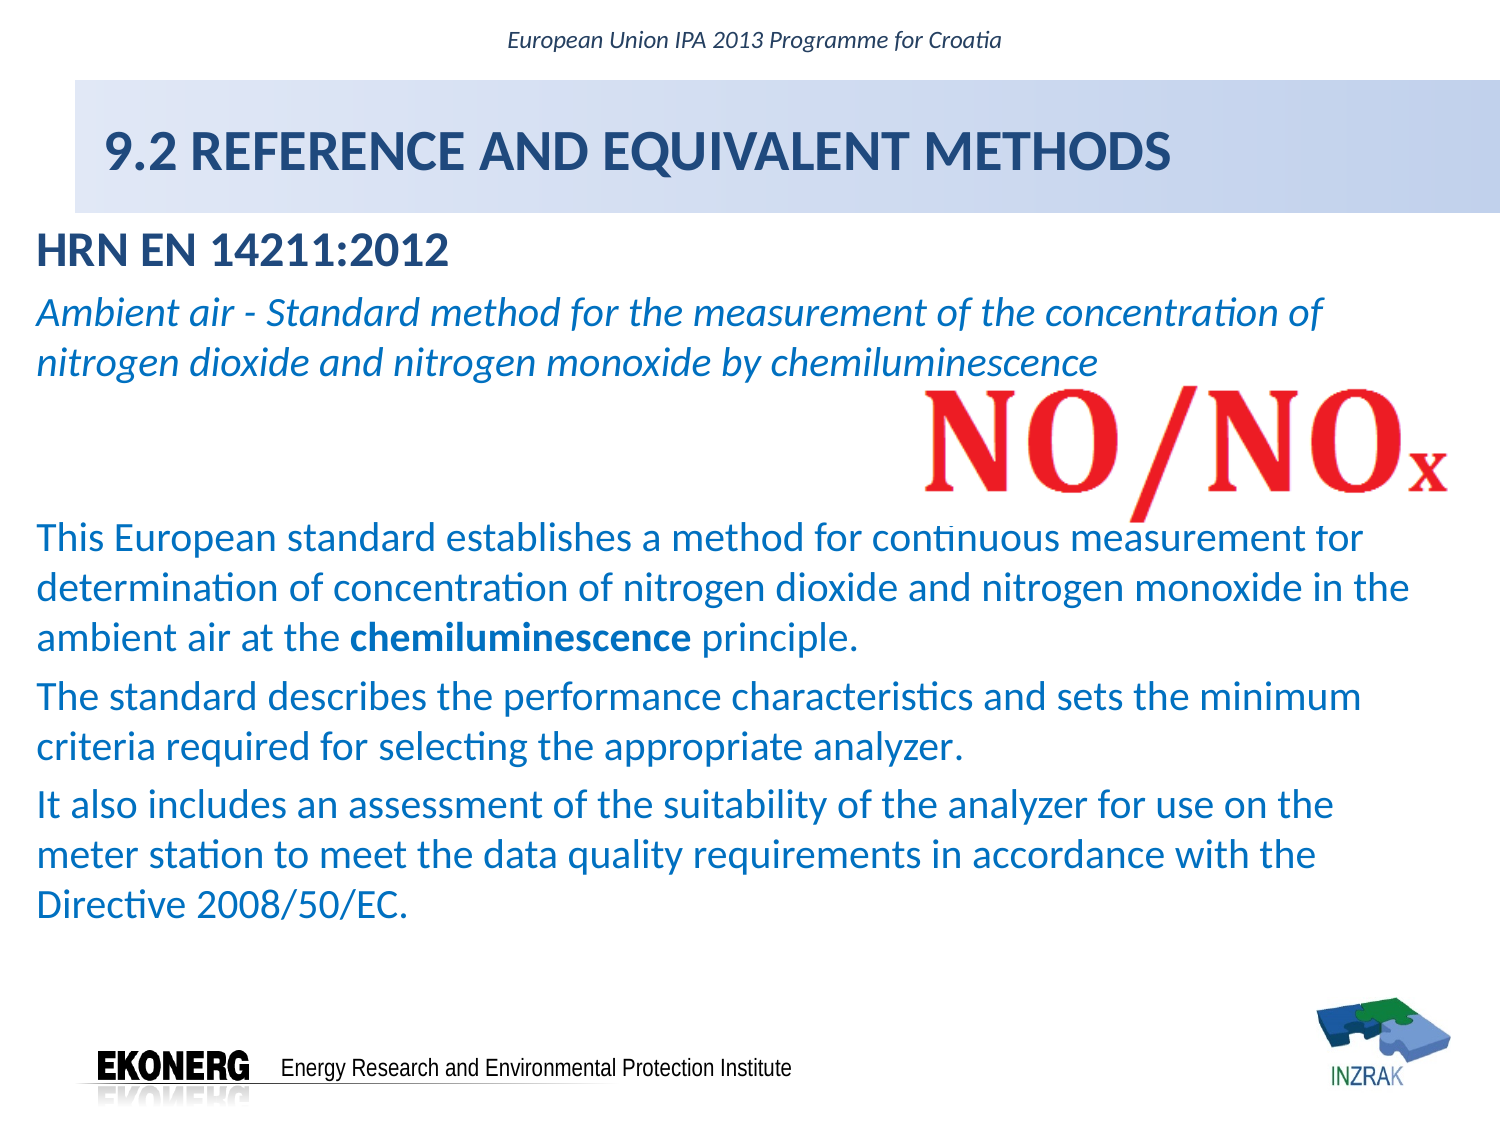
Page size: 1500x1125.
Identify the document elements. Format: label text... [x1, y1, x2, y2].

picture [1315, 996, 1451, 1093]
text_box HRN EN 14211:2012 Ambient air - Standard method for the measurement of the concentration of nitrogen dioxide and nitrogen monoxide by chemiluminescence This European standard establishes a method for continuous measurement for determination of concentration of nitrogen dioxide and nitrogen monoxide in the ambient air at the chemiluminescence principle. The standard describes the performance characteristics and sets the minimum criteria required for selecting the appropriate analyzer. It also includes an assessment of the suitability of the analyzer for use on the meter station to meet the data quality requirements in accordance with the Directive 2008/50/EC. [21, 209, 1451, 1052]
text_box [72, 1043, 812, 1112]
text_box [61, 1038, 636, 1112]
title 9.2 REFERENCE AND EQUIVALENT METHODS [75, 80, 1500, 213]
picture [915, 380, 1451, 527]
text_box European Union IPA 2013 Programme for Croatia [21, 16, 1489, 62]
